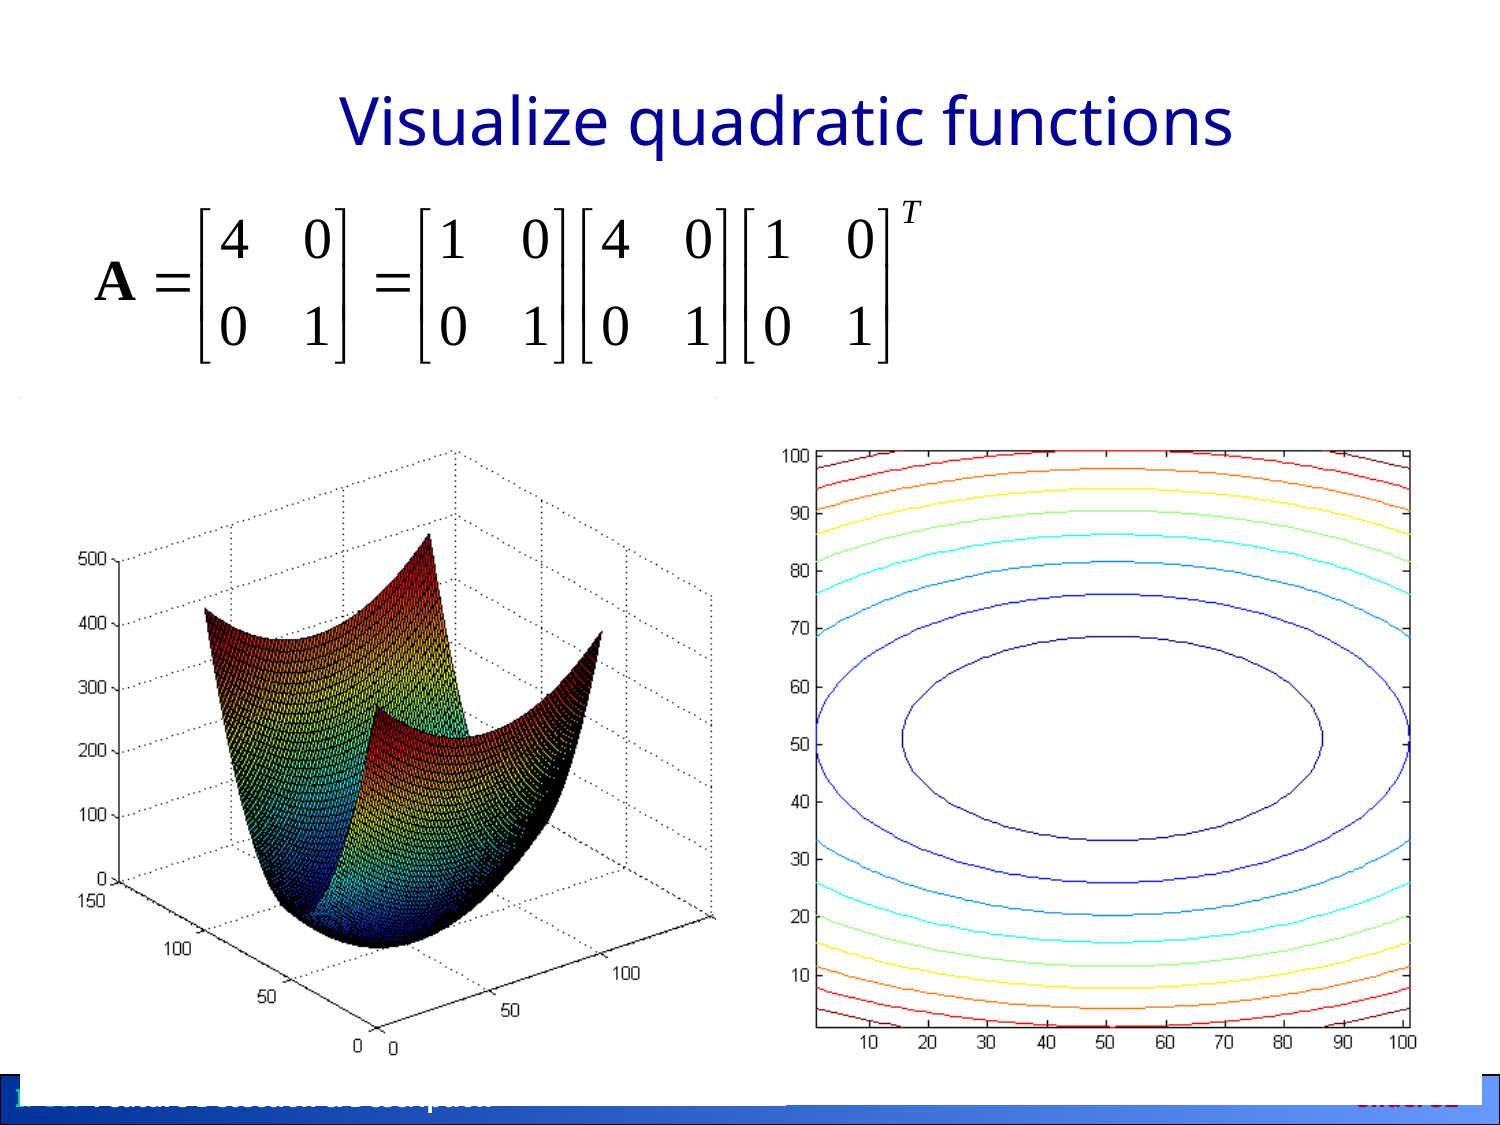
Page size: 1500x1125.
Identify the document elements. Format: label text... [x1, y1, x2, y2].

title Visualize quadratic functions [112, 24, 1463, 213]
footer IPCV: Feature Detection & Description Slide: 32 [0, 1074, 1500, 1125]
picture [19, 396, 1482, 1106]
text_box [84, 184, 933, 374]
